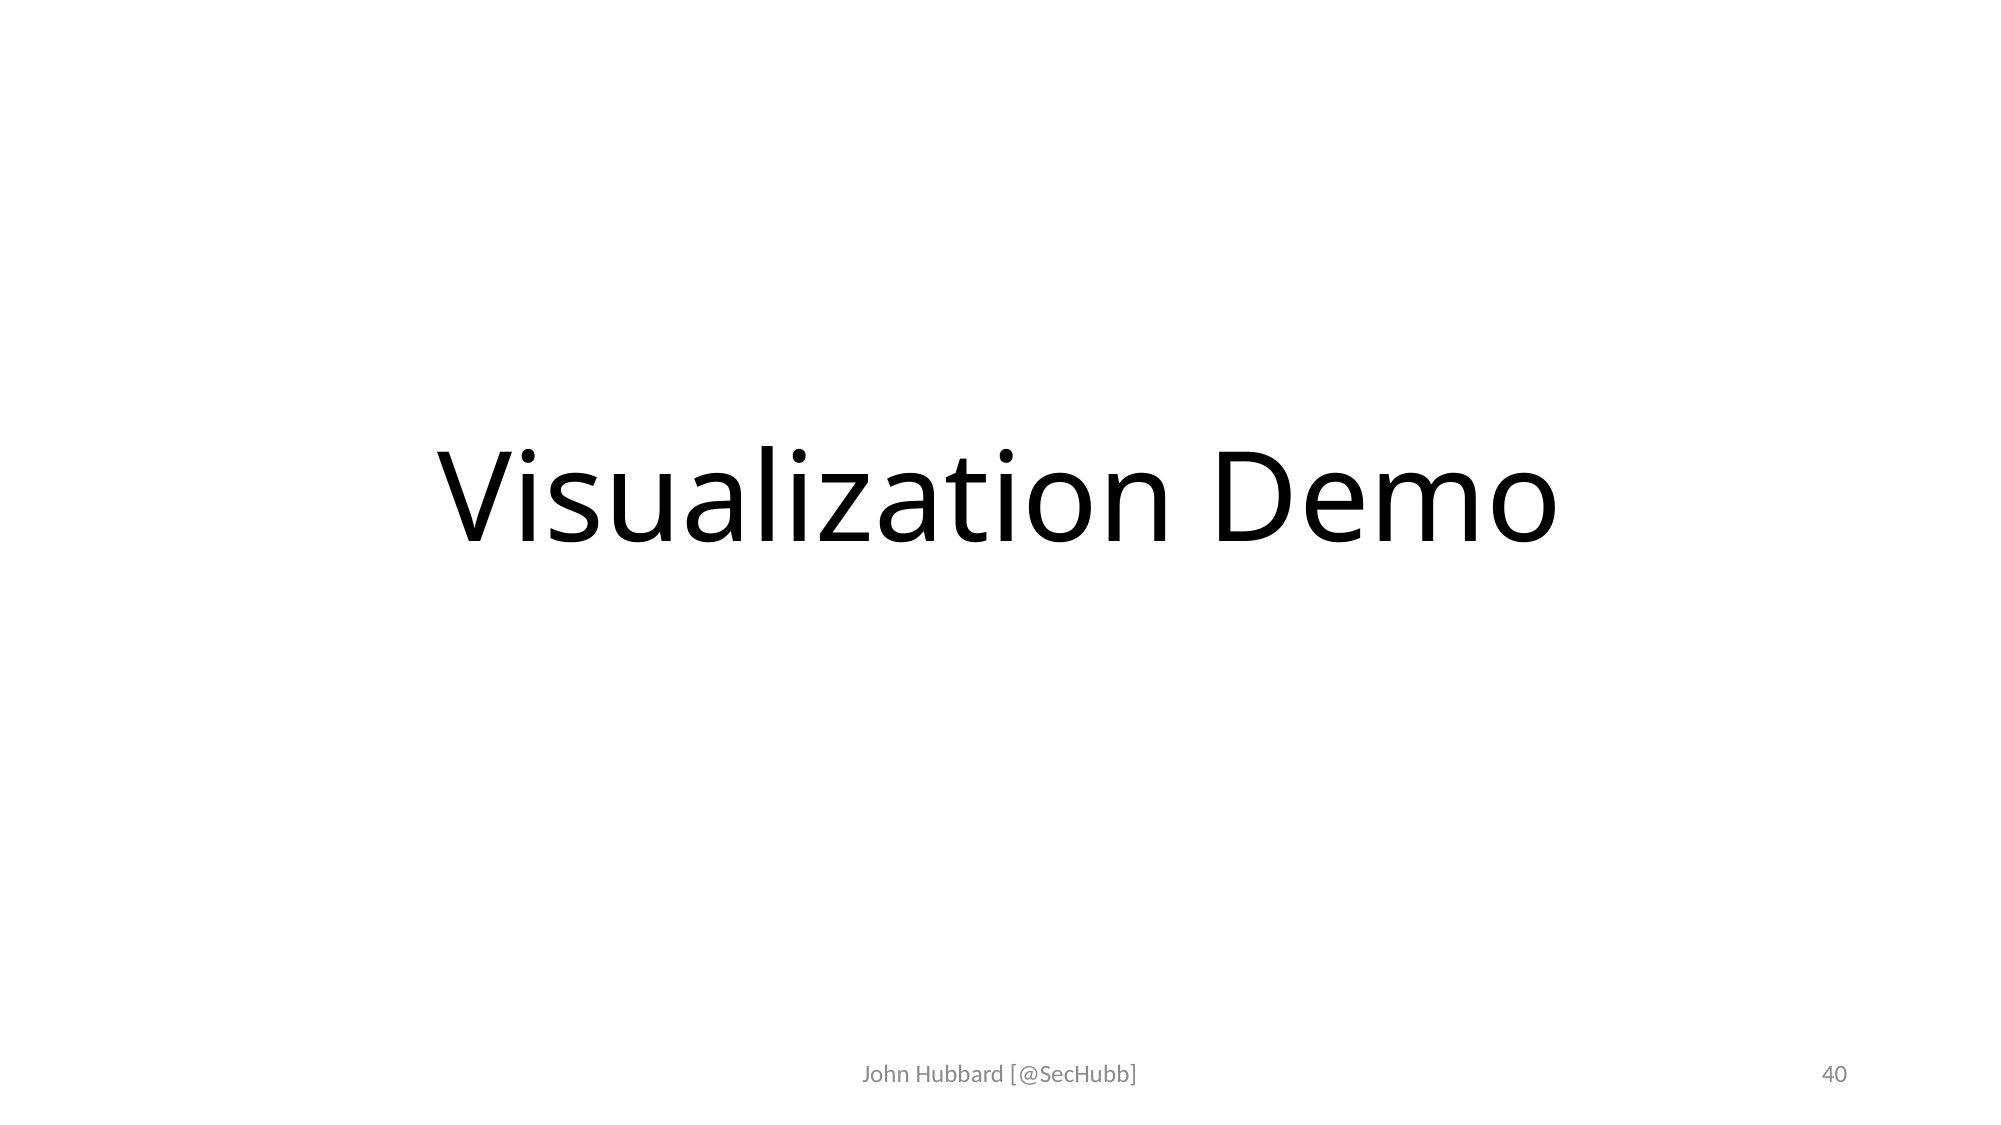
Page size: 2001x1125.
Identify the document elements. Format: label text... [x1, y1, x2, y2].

footer John Hubbard [@SecHubb] [662, 1042, 1338, 1103]
title Visualization Demo [249, 184, 1750, 576]
slide_number 40 [1412, 1042, 1863, 1103]
